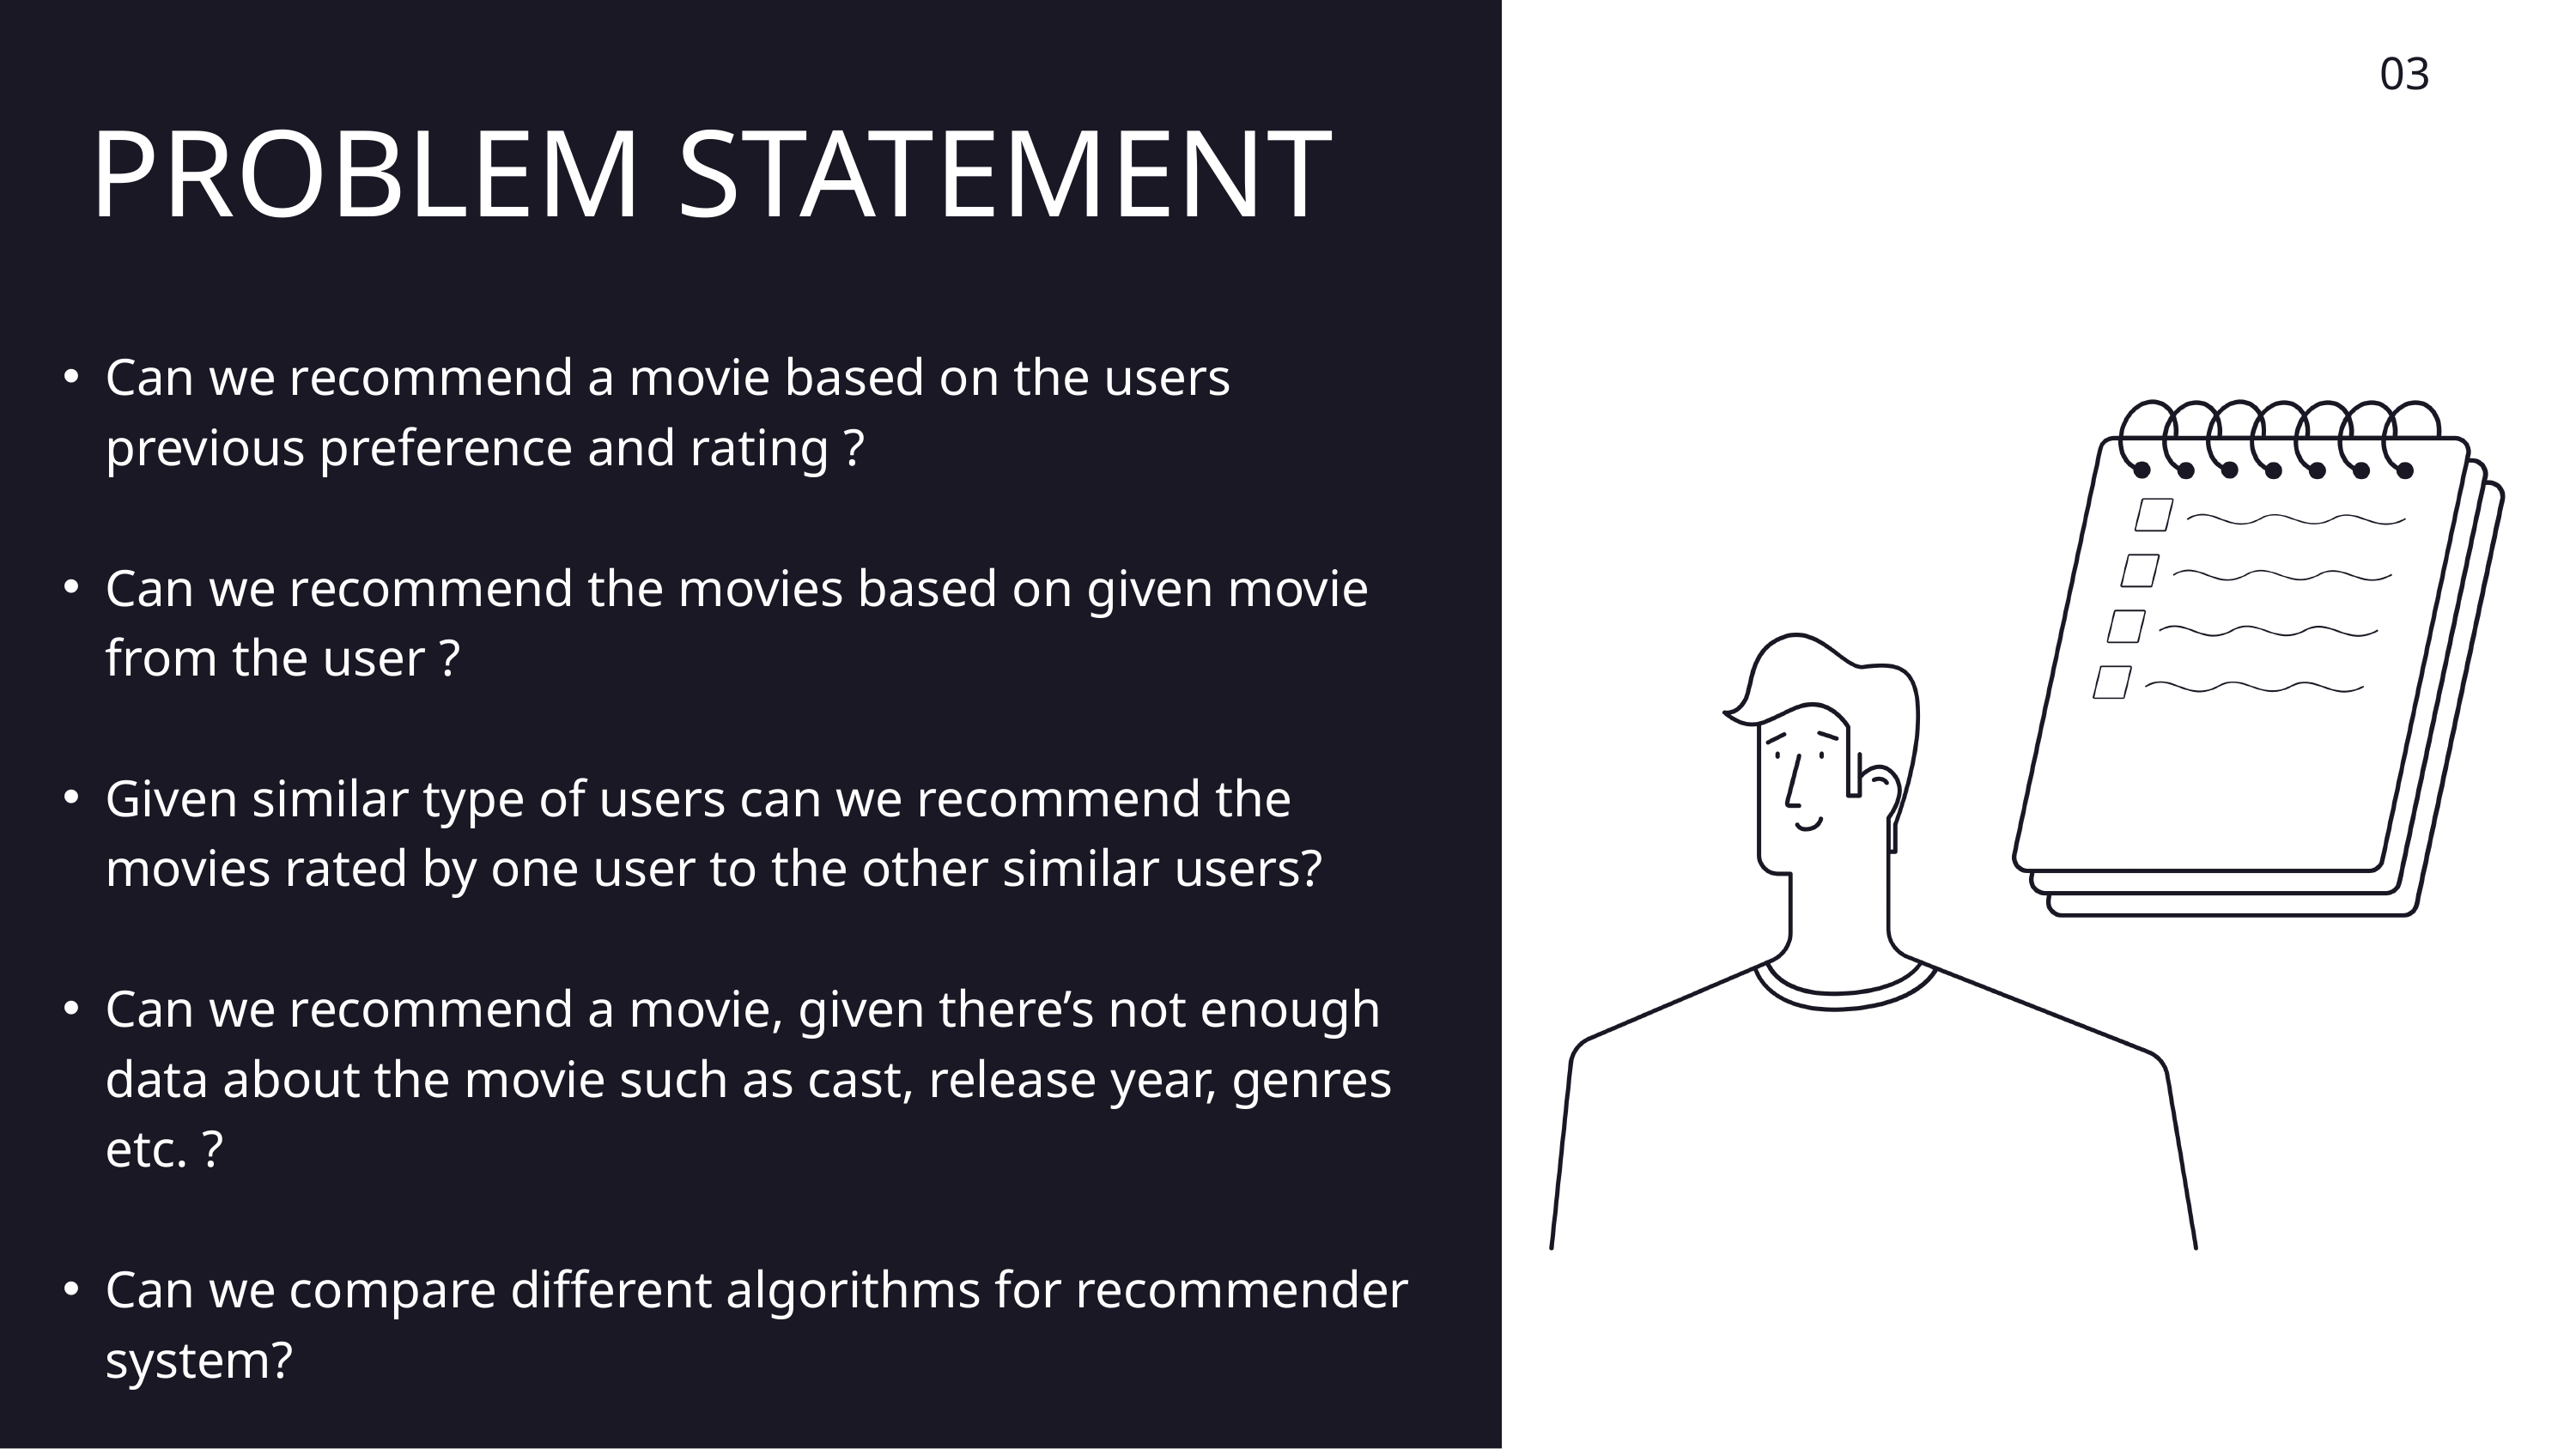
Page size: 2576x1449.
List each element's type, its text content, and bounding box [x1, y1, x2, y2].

text_box PROBLEM STATEMENT [88, 109, 1376, 241]
text_box [0, 0, 1502, 1449]
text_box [1549, 397, 2506, 1251]
text_box Can we recommend a movie based on the users previous preference and rating ? Can we recommend the movies based on given movie from the user ? Given similar type of users can we recommend the movies rated by one user to the other similar users? Can we recommend a movie, given there’s not enough data about the movie such as cast, release year, genres etc. ? Can we compare different algorithms for recommender system? [20, 335, 1444, 1388]
text_box 03 [2251, 45, 2432, 99]
